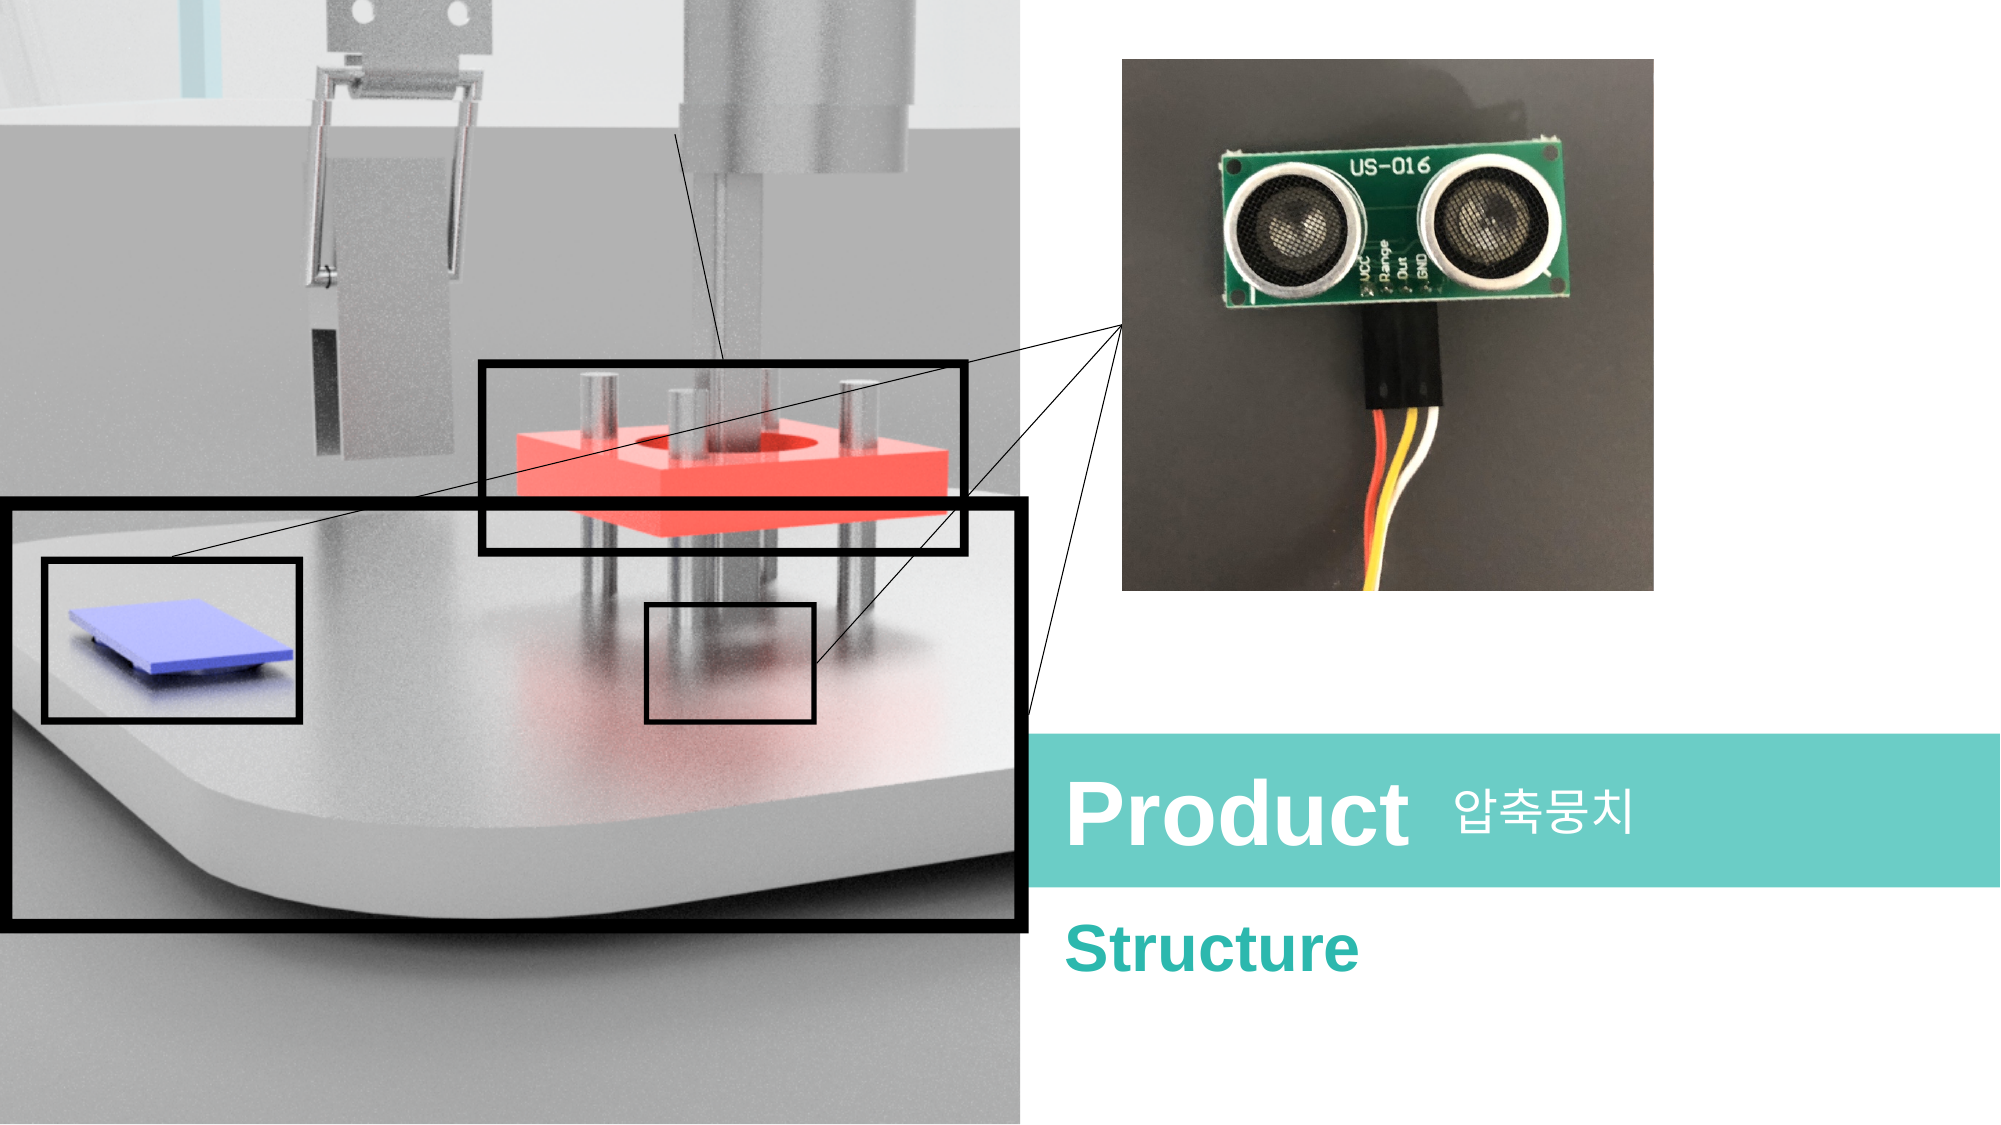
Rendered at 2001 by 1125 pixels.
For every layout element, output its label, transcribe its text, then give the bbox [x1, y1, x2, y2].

text_box Product [1030, 745, 1512, 871]
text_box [674, 134, 724, 324]
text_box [171, 324, 1028, 557]
text_box 압축뭉치 [1446, 780, 1989, 841]
picture [0, 0, 1021, 1125]
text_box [1028, 324, 1123, 715]
text_box [1021, 664, 1030, 934]
text_box [1030, 733, 2000, 888]
text_box Structure [1021, 897, 1487, 992]
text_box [816, 557, 1028, 664]
picture [1121, 58, 1654, 591]
